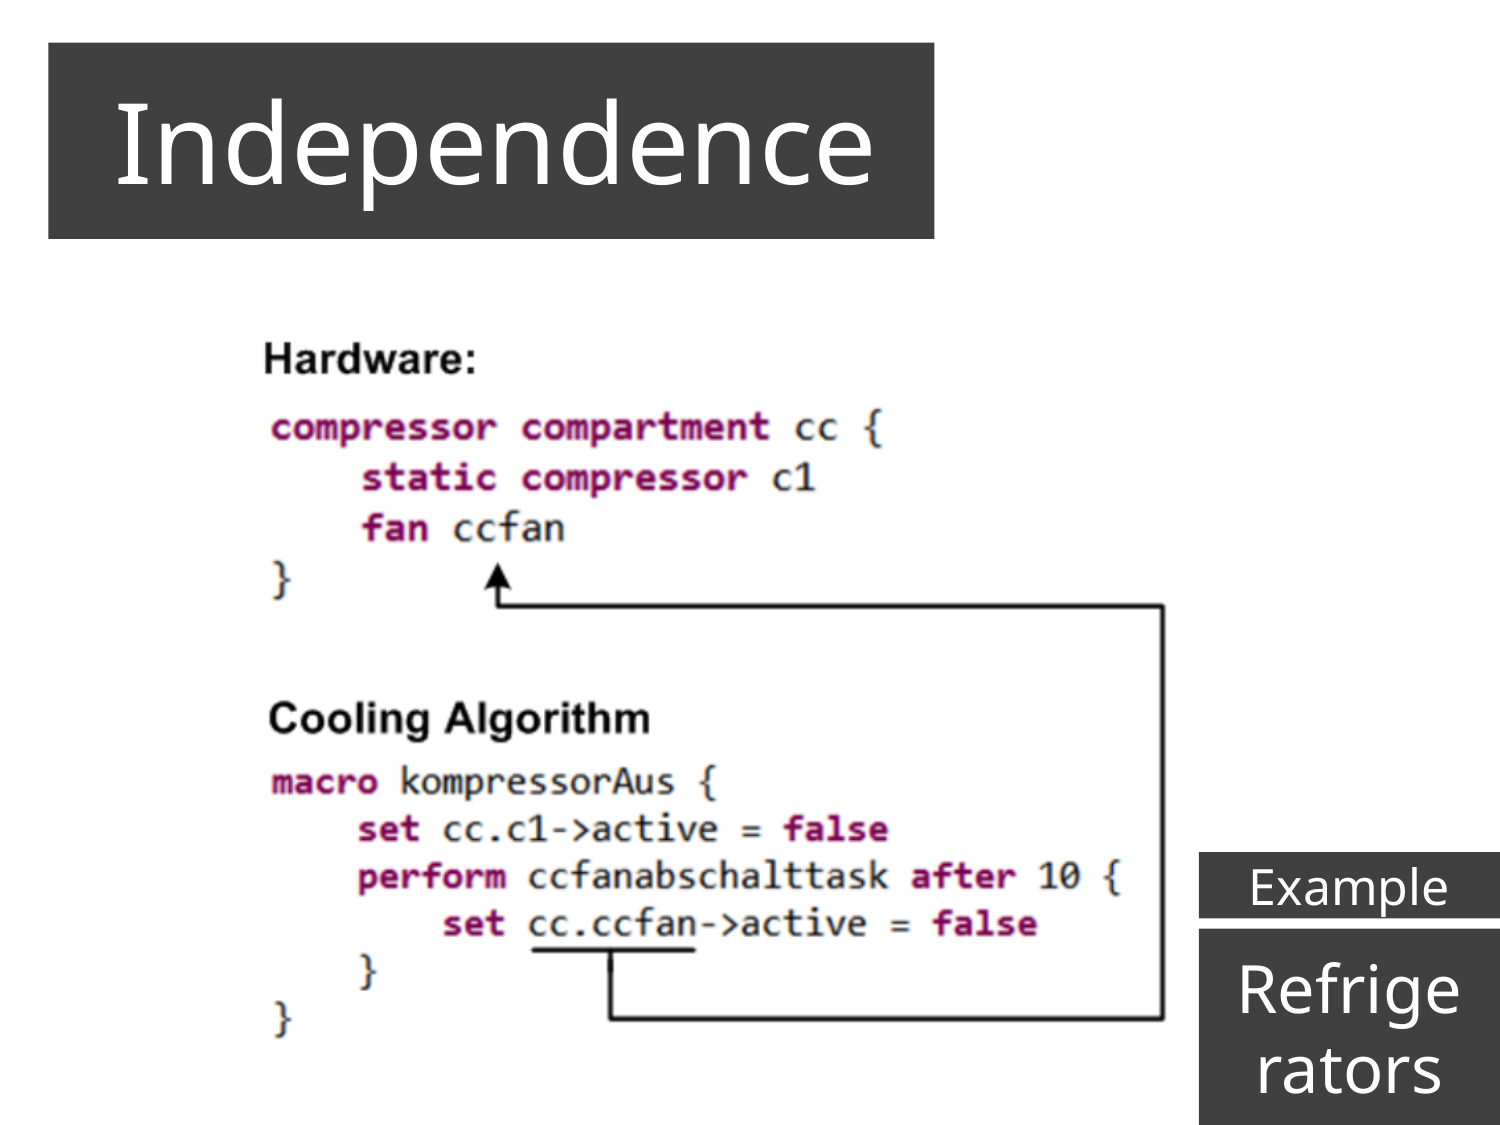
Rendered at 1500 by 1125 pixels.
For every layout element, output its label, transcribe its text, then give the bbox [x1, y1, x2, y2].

text_box Example [1204, 850, 1500, 921]
title Independence [0, 19, 1163, 261]
picture [241, 314, 1200, 1050]
text_box Refrige rators [1197, 927, 1500, 1125]
